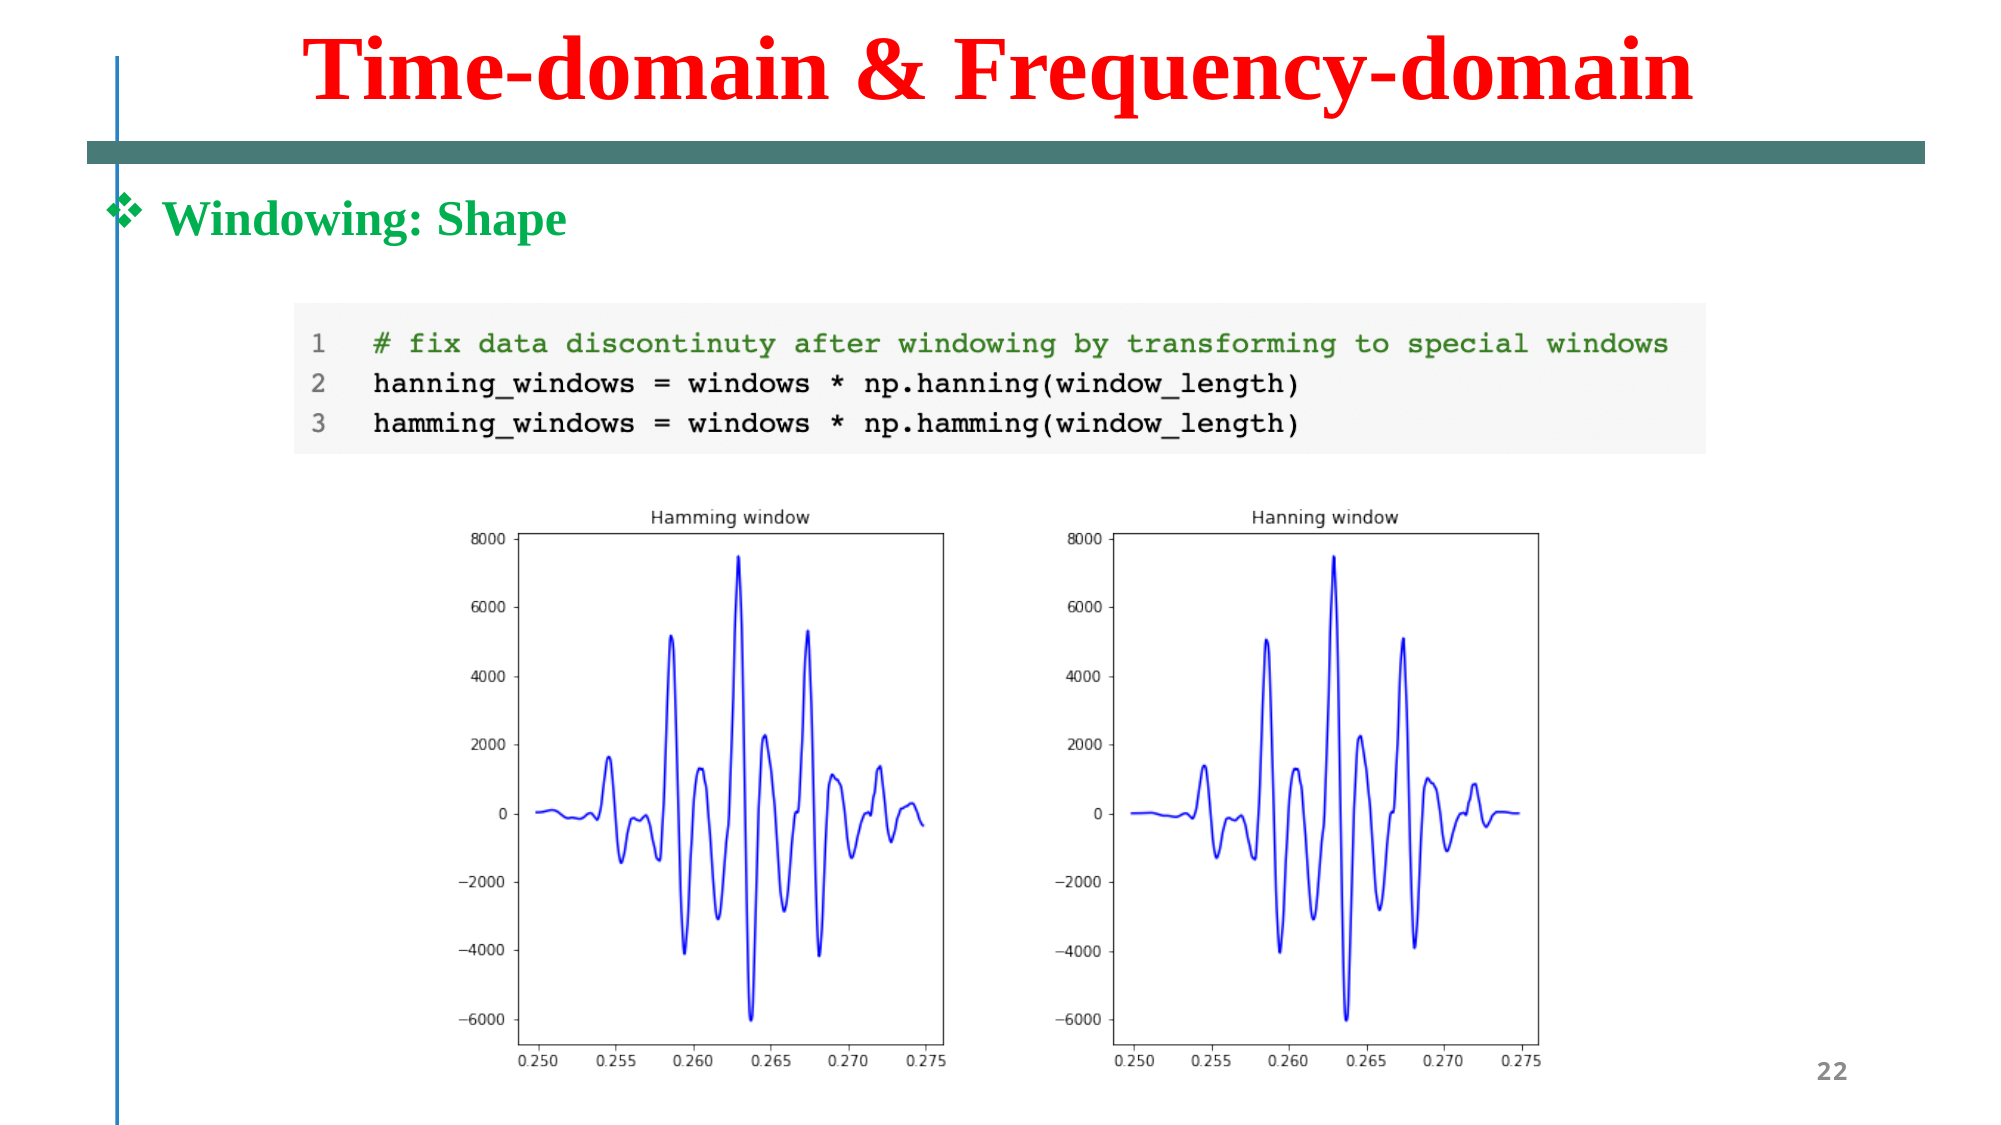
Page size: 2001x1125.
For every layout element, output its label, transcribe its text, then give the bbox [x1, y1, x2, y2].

text_box Windowing: Shape [87, 184, 1924, 285]
title Time-domain & Frequency-domain [137, 0, 1863, 141]
slide_number 22 [1412, 1042, 1863, 1103]
picture [446, 499, 1553, 1080]
picture [294, 303, 1706, 454]
text_box [87, 141, 1925, 164]
